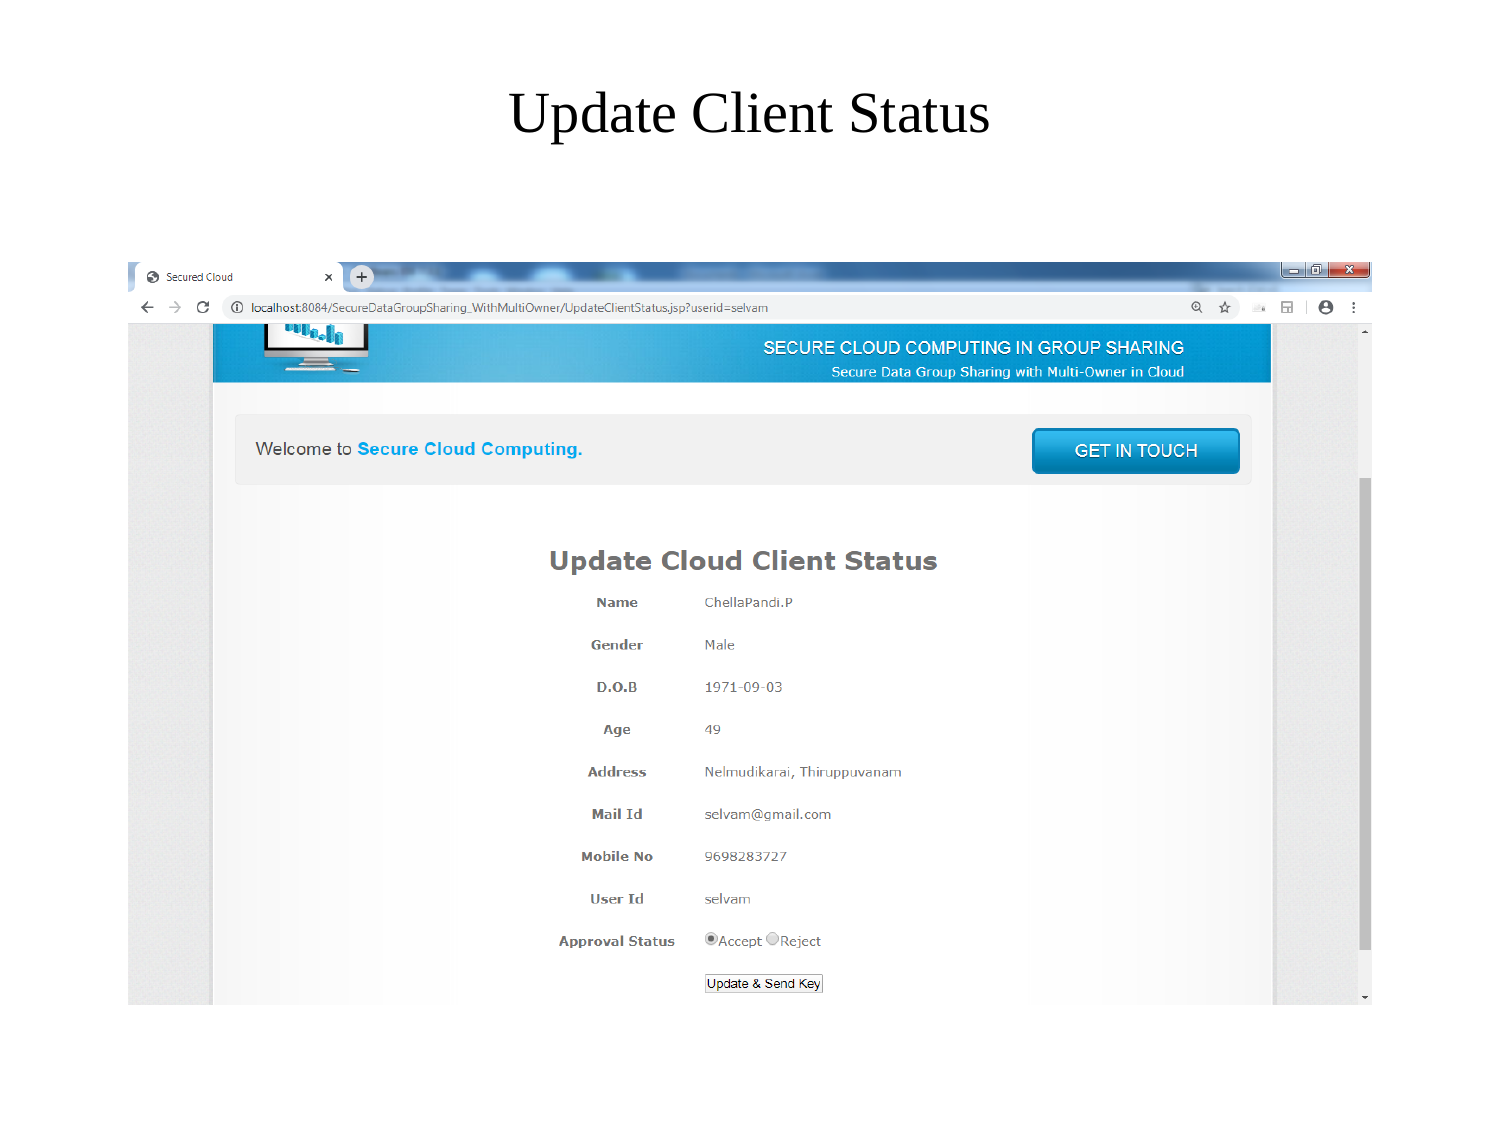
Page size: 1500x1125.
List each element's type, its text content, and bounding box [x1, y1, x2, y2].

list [128, 262, 1372, 1006]
title Update Client Status [75, 45, 1425, 163]
